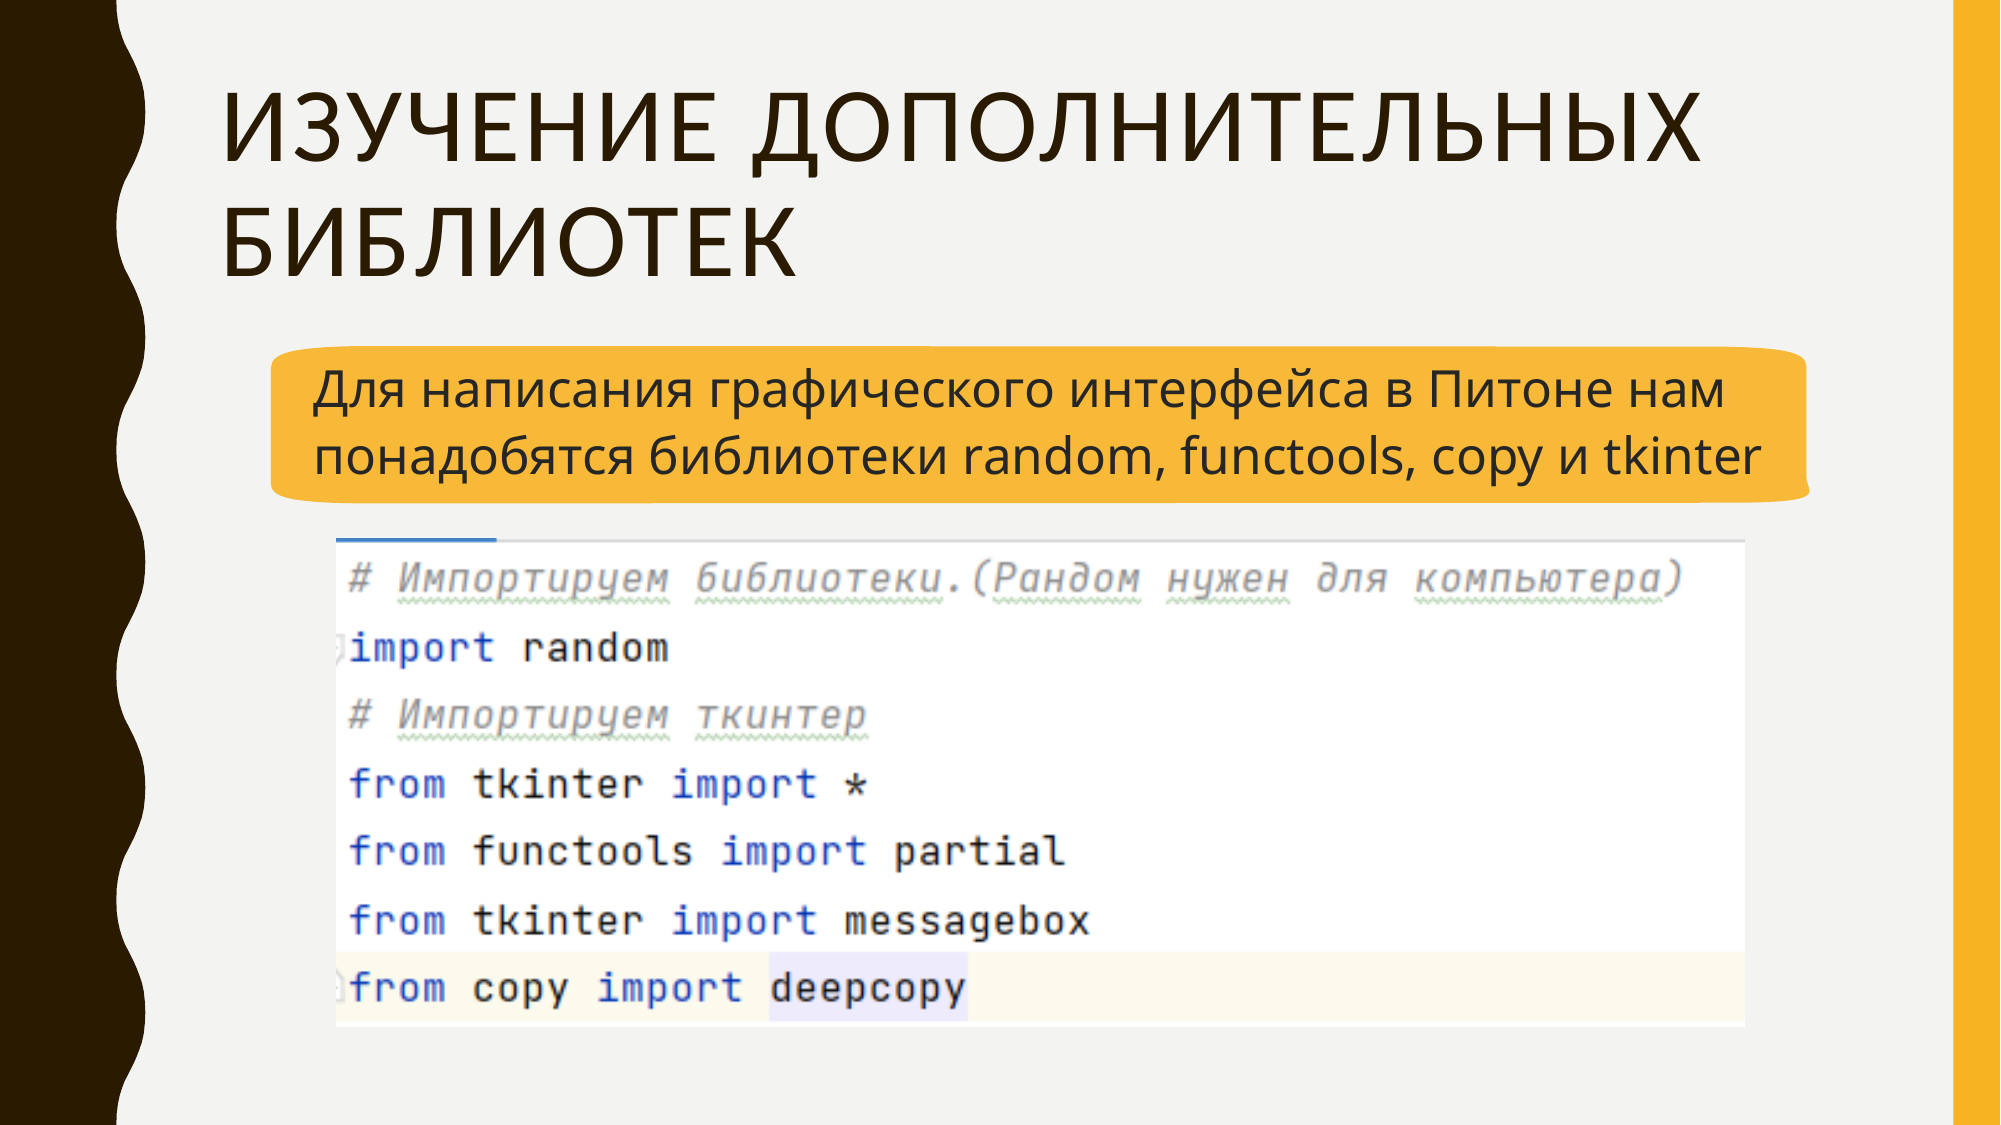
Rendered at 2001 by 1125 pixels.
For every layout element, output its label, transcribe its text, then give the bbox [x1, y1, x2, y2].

text_box [269, 349, 298, 501]
picture [336, 538, 1745, 1027]
list Для написания графического интерфейса в Питоне нам понадобятся библиотеки random, functools, copy и tkinter [298, 342, 1782, 539]
text_box [1782, 349, 1811, 503]
title Изучение дополнительных библиотек [205, 62, 1875, 308]
